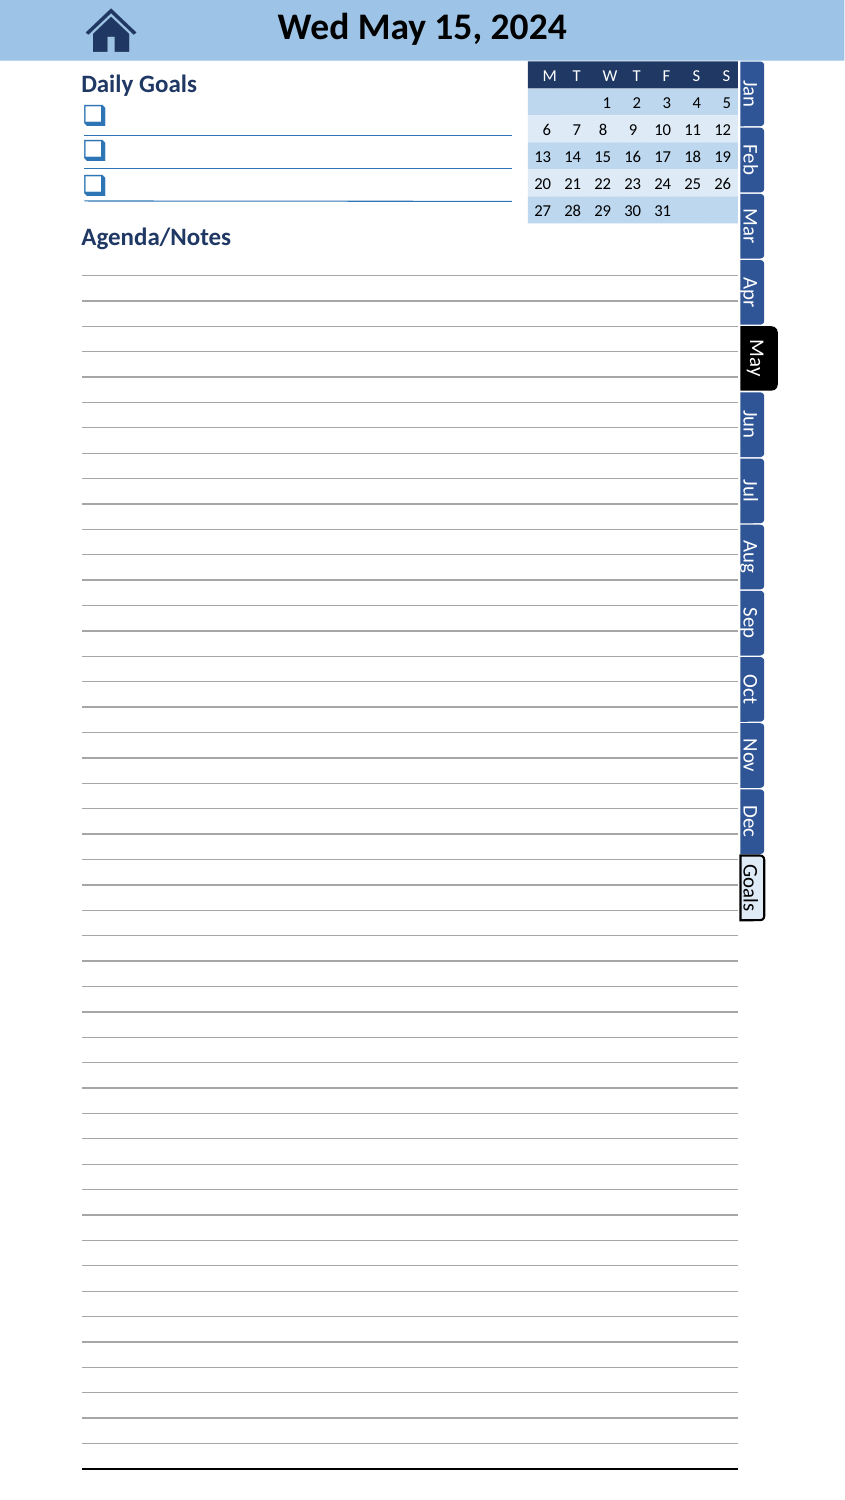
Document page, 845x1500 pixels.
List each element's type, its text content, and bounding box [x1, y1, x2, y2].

picture [82, 1, 140, 59]
list Wed May 15, 2024 [190, 0, 655, 61]
